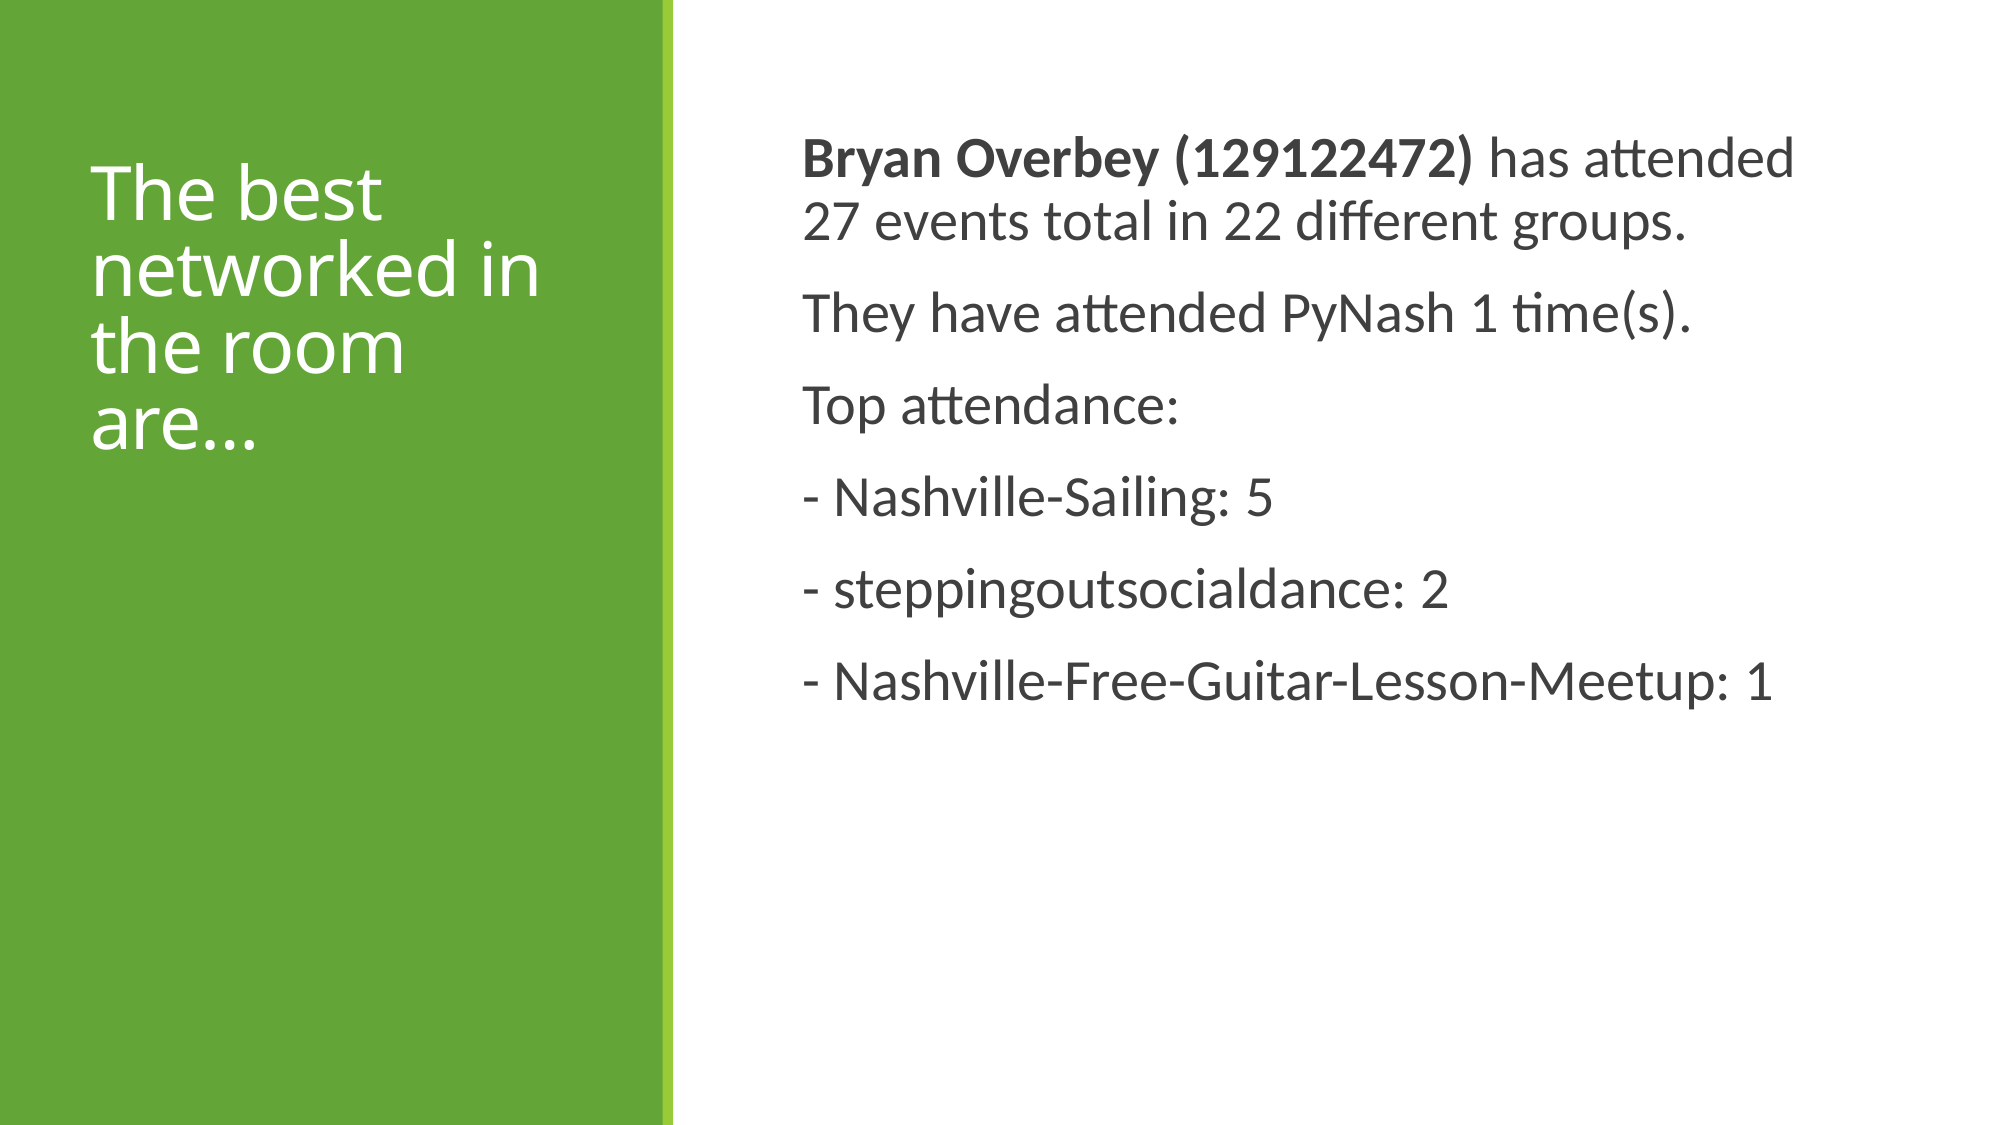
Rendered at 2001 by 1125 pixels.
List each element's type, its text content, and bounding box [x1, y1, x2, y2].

title The best networked in the room are… [75, 97, 600, 473]
list Bryan Overbey (129122472) has attended 27 events total in 22 different groups. They have attended PyNash 1 time(s). Top attendance: - Nashville-Sailing: 5 - steppingoutsocialdance: 2 - Nashville-Free-Guitar-Lesson-Meetup: 1 [787, 120, 1853, 983]
